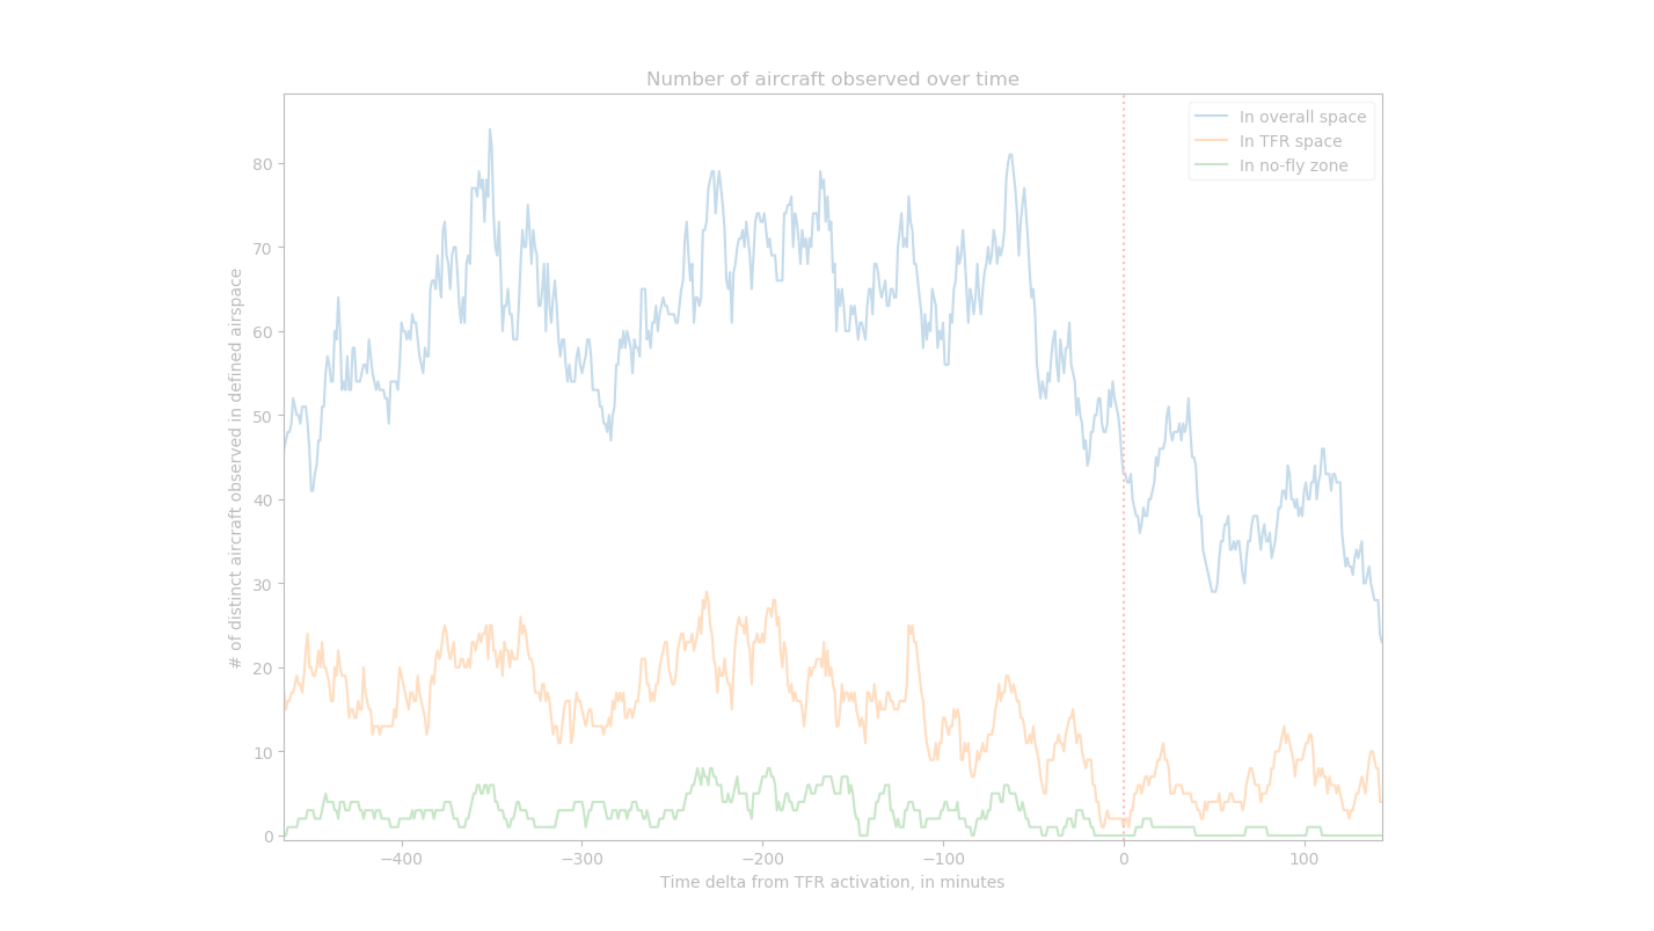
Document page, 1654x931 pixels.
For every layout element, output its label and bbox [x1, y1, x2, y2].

picture [147, 2, 1519, 931]
